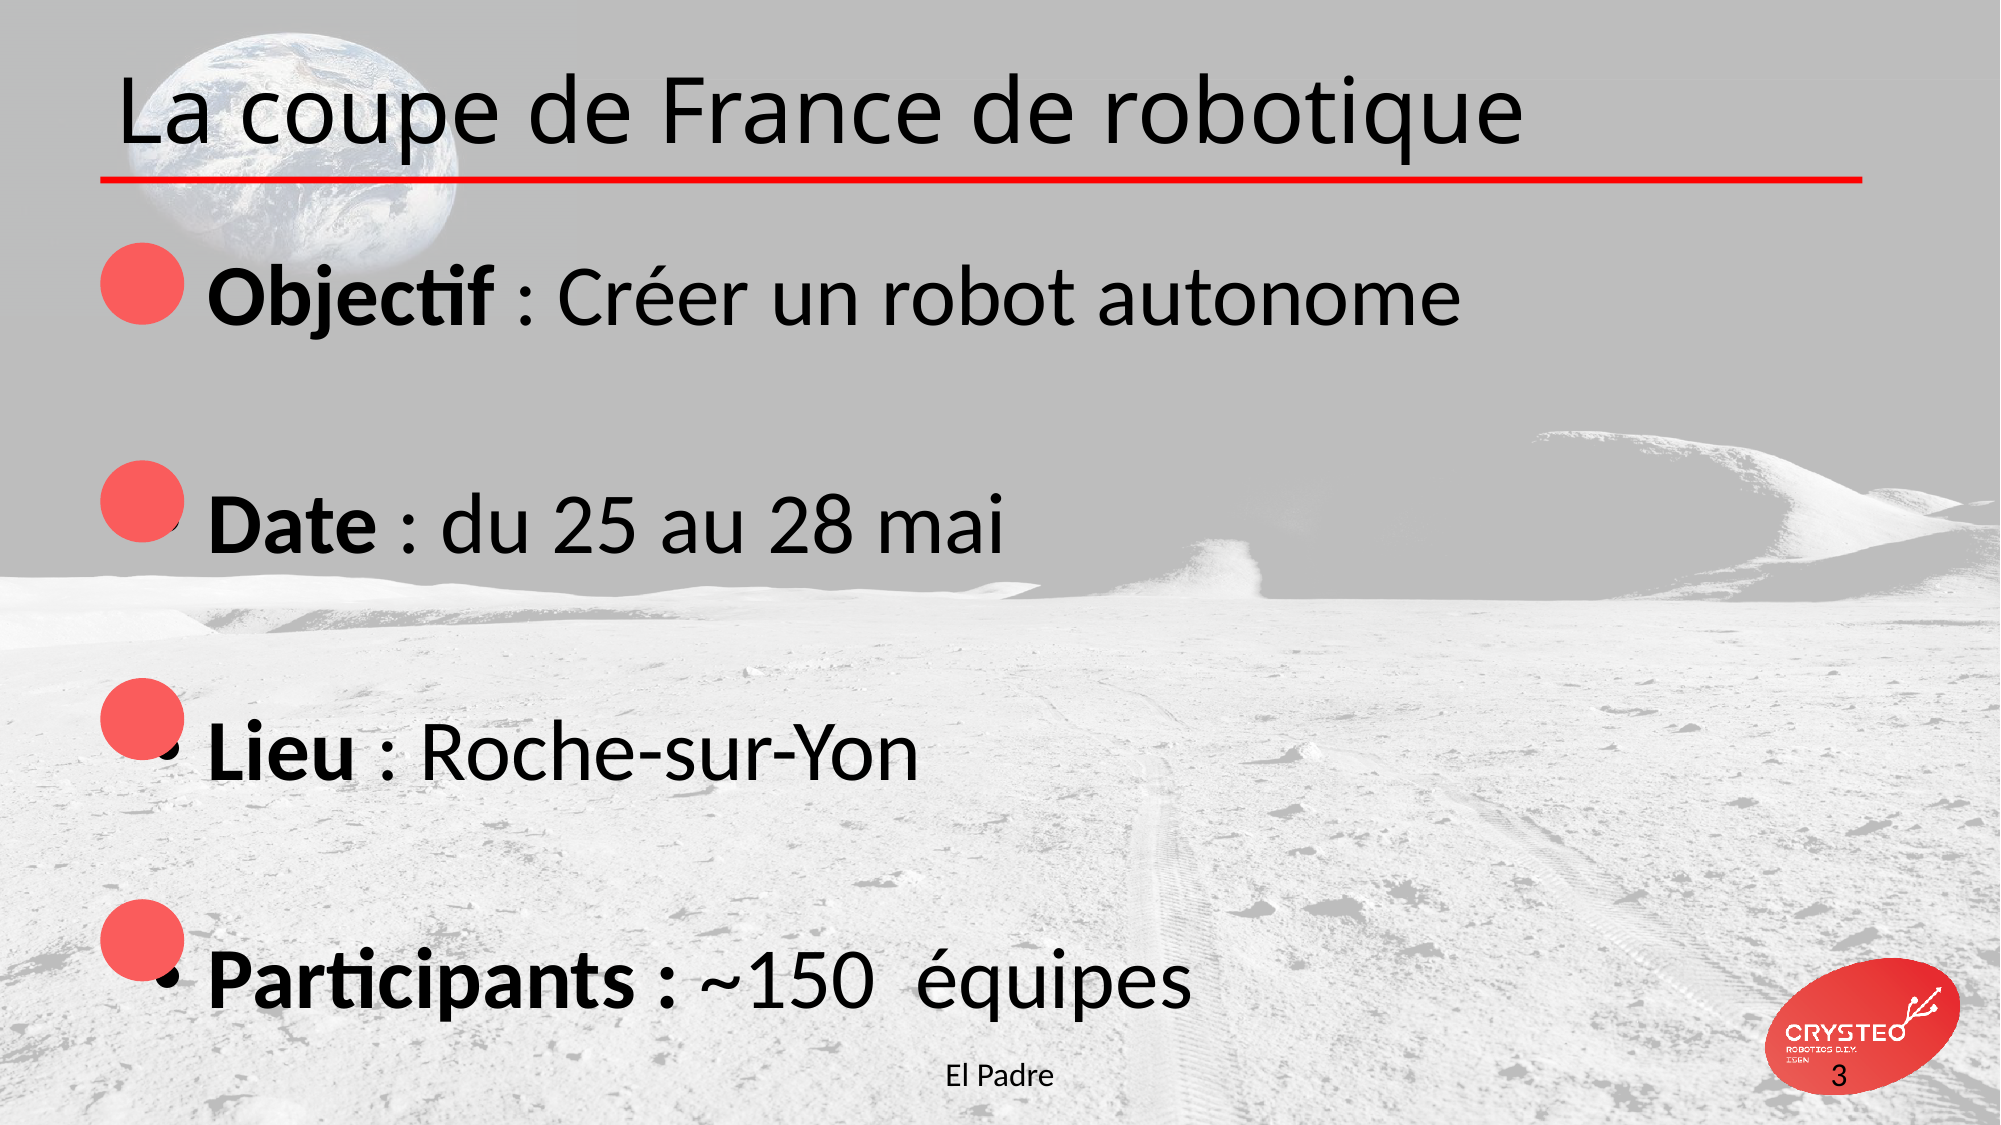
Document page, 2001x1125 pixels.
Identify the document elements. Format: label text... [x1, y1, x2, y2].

text_box La coupe de France de robotique [100, 47, 1863, 179]
text_box [99, 676, 186, 762]
text_box [99, 459, 186, 544]
picture [1765, 958, 1960, 1095]
slide_number 3 [1412, 1042, 1863, 1103]
list Objectif : Créer un robot autonome Date : du 25 au 28 mai Lieu : Roche-sur-Yon Participants : ~150 équipes [137, 242, 1863, 1043]
text_box [99, 241, 186, 326]
text_box [99, 898, 186, 983]
footer El Padre [662, 1042, 1338, 1103]
